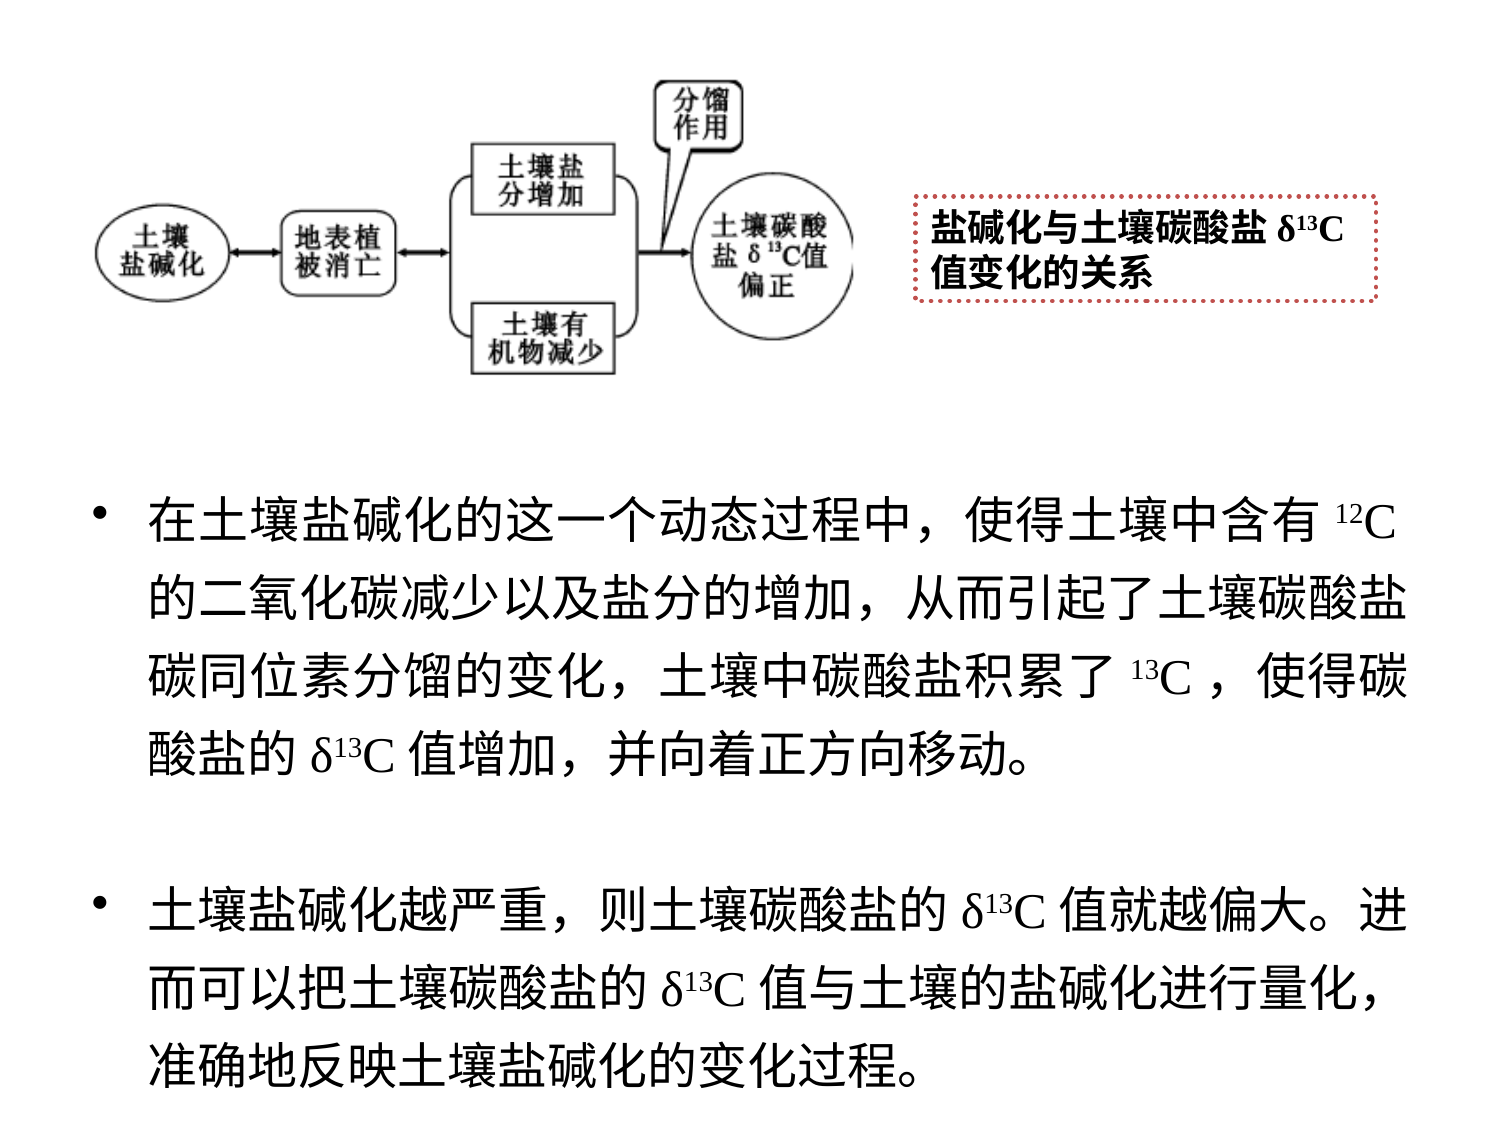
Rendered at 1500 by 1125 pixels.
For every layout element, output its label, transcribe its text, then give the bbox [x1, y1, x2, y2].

text_box 盐碱化与土壤碳酸盐δ13C值变化的关系 [915, 196, 1376, 302]
picture [76, 66, 881, 404]
text_box 在土壤盐碱化的这一个动态过程中，使得土壤中含有12C的二氧化碳减少以及盐分的增加，从而引起了土壤碳酸盐碳同位素分馏的变化，土壤中碳酸盐积累了13C，使得碳酸盐的δ13C值增加，并向着正方向移动。 土壤盐碱化越严重，则土壤碳酸盐的δ13C值就越偏大。进而可以把土壤碳酸盐的δ13C值与土壤的盐碱化进行量化，准确地反映土壤盐碱化的变化过程。 [76, 463, 1424, 1102]
